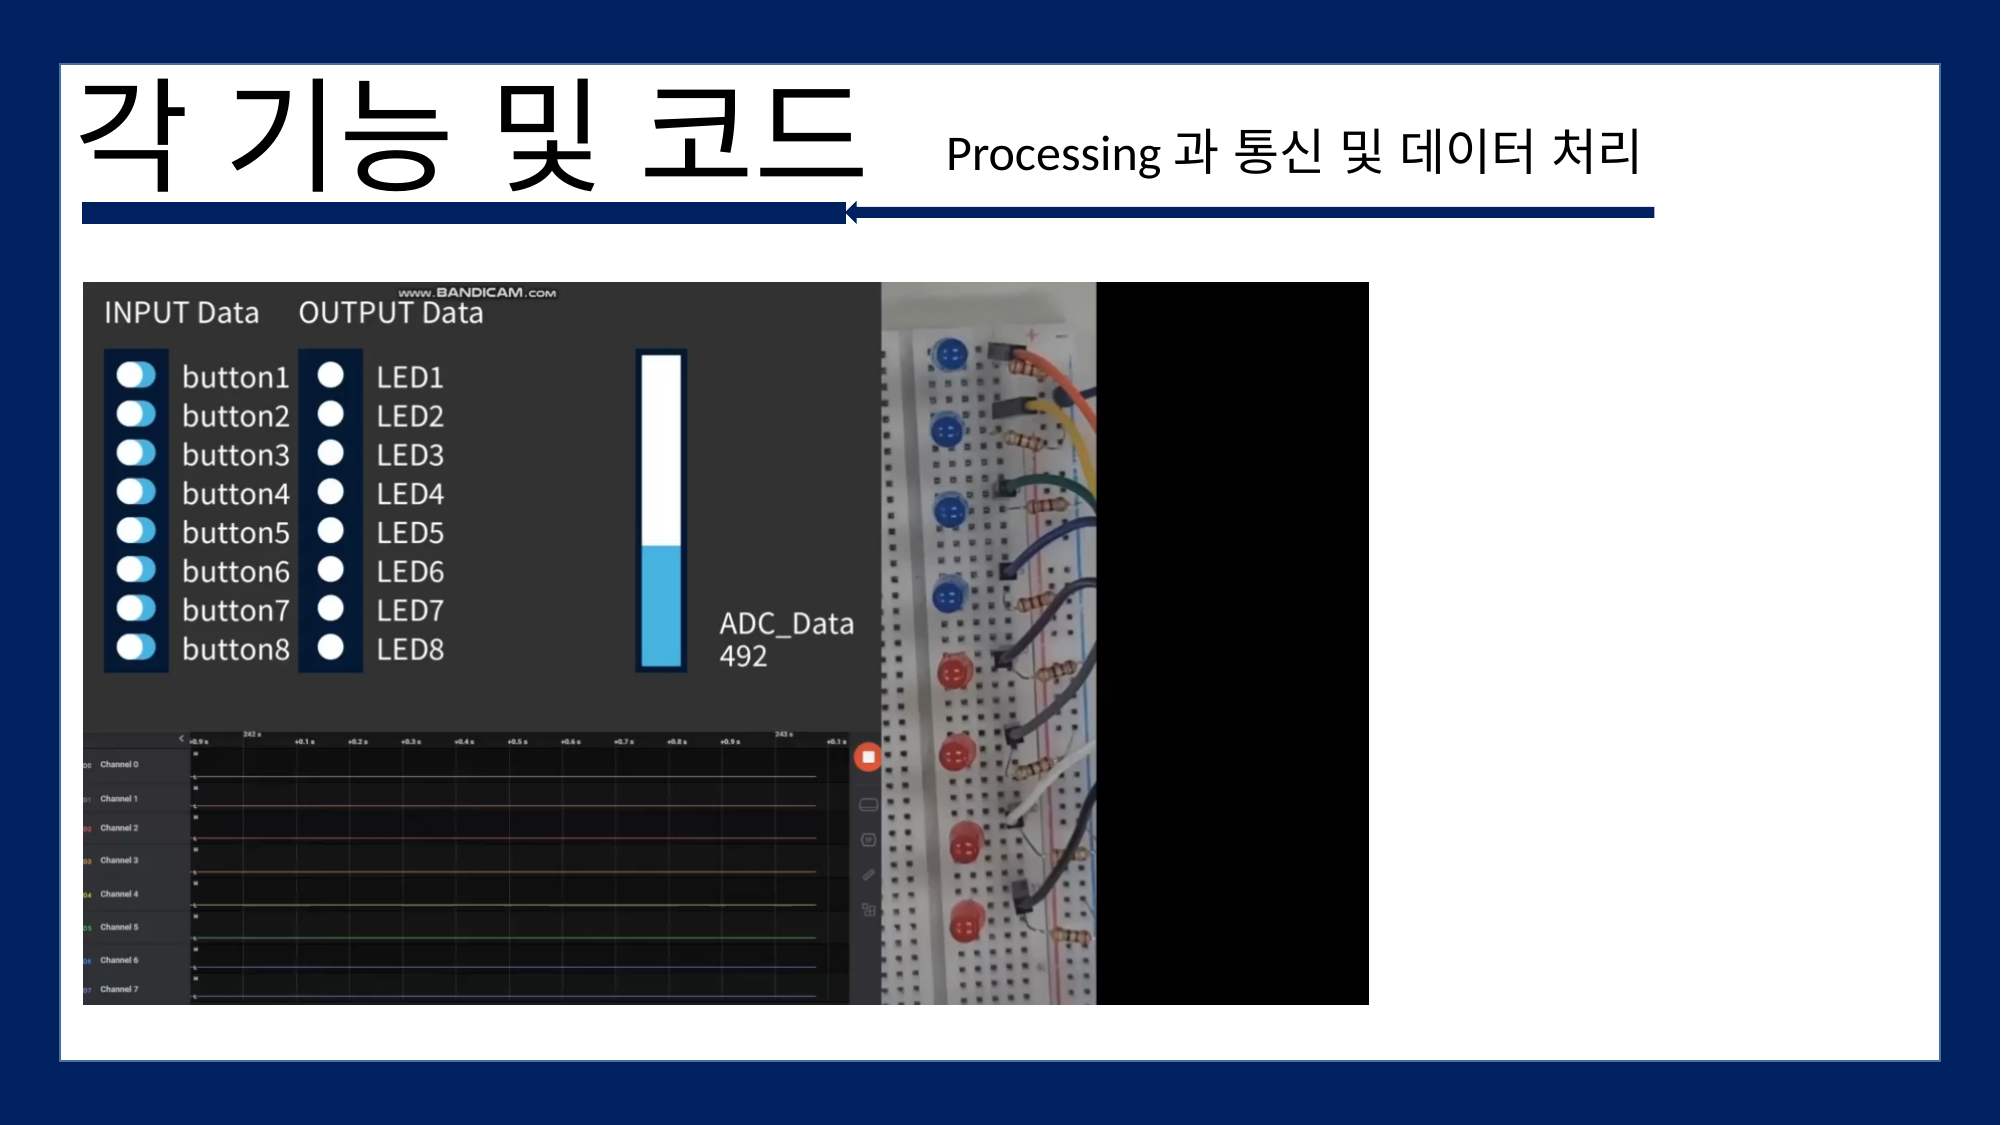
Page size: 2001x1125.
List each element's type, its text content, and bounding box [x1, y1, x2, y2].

text_box Processing과 통신 및 데이터 처리 [917, 119, 1672, 213]
text_box [59, 63, 1941, 1062]
text_box [844, 200, 1655, 224]
title 각 기능 및 코드 [59, 33, 1785, 251]
text_box [82, 202, 846, 224]
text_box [82, 281, 1370, 1006]
